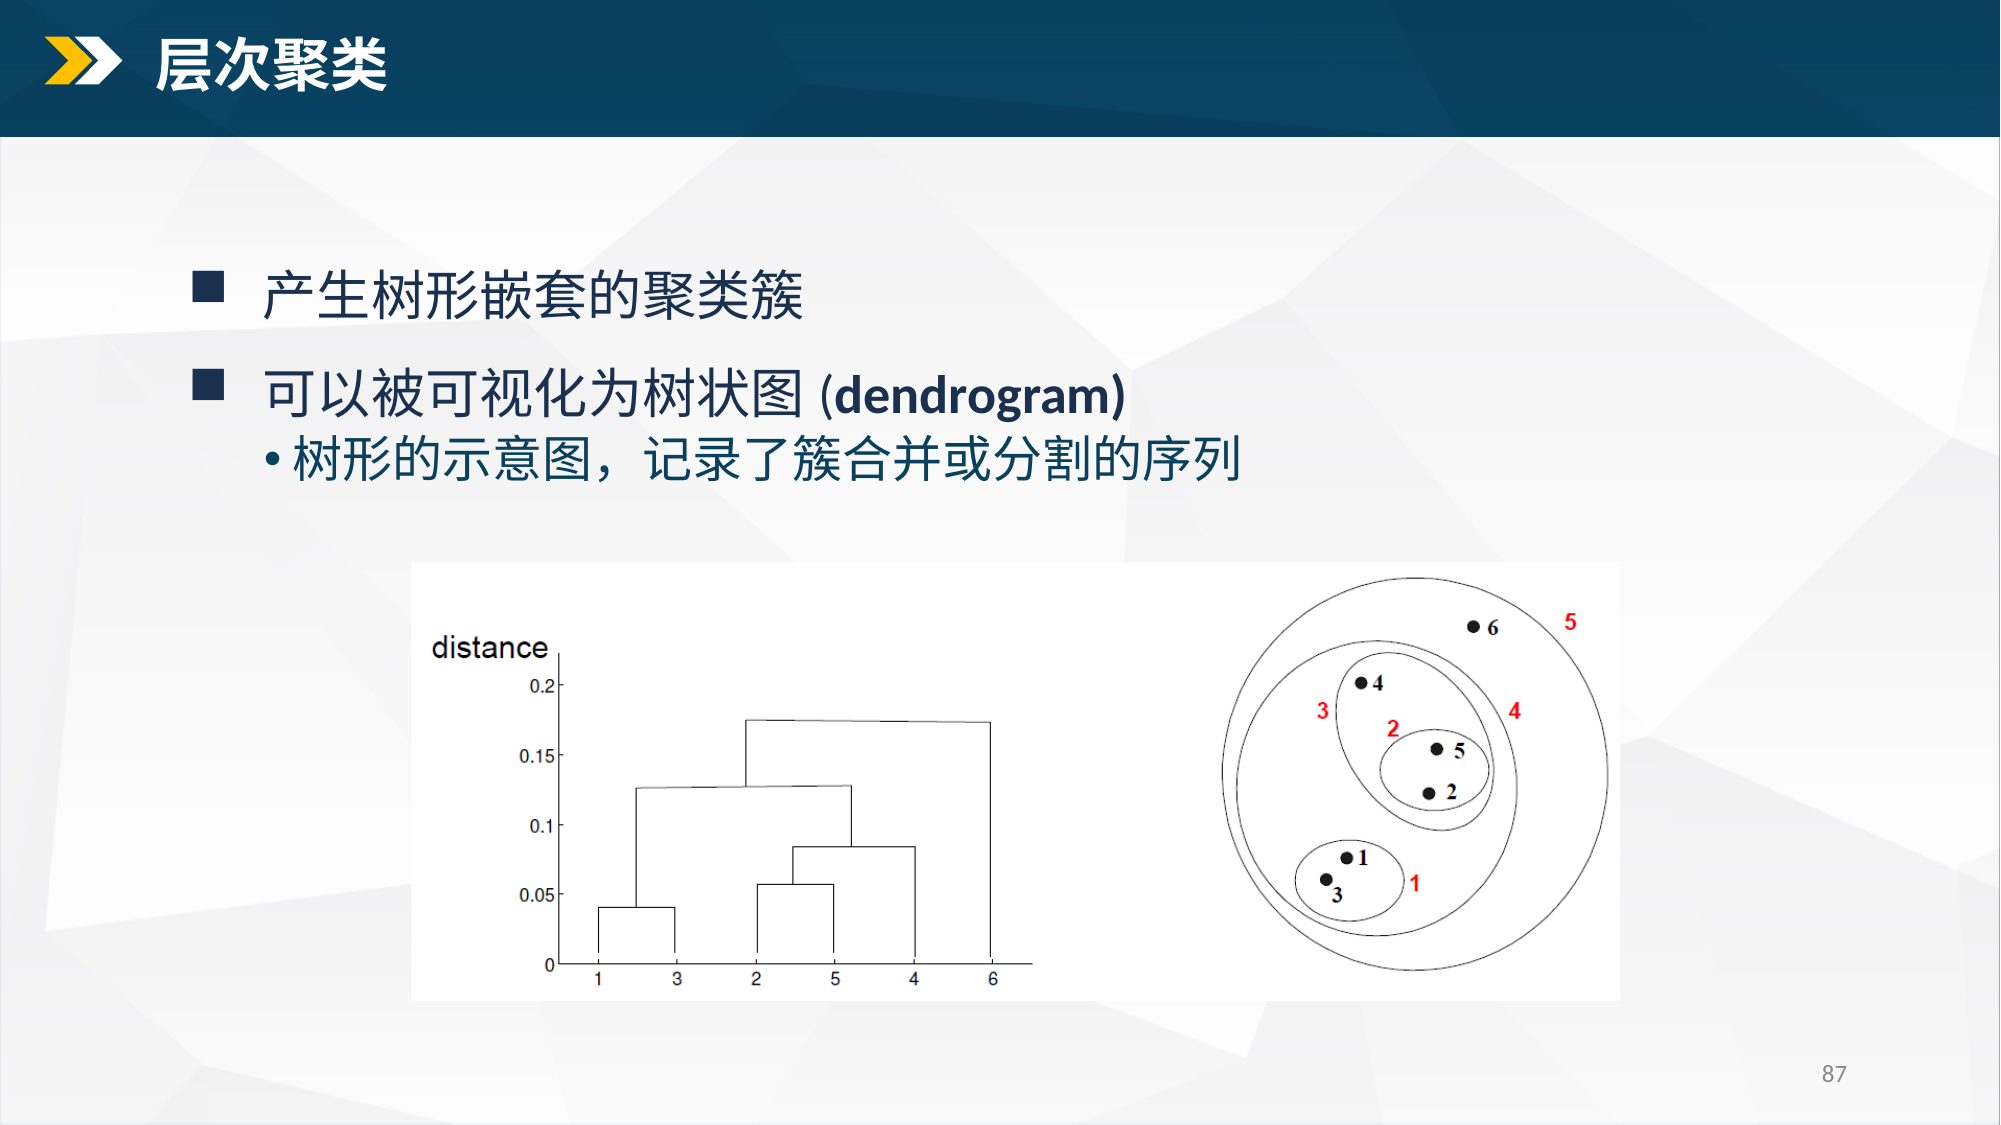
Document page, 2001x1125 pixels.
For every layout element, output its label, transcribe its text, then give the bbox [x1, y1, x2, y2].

list 层次聚类 [140, 28, 1027, 93]
picture [0, 0, 2000, 1125]
list 产生树形嵌套的聚类簇 可以被可视化为树状图(dendrogram) 树形的示意图，记录了簇合并或分割的序列 [174, 221, 1926, 636]
slide_number 87 [1412, 1042, 1863, 1103]
